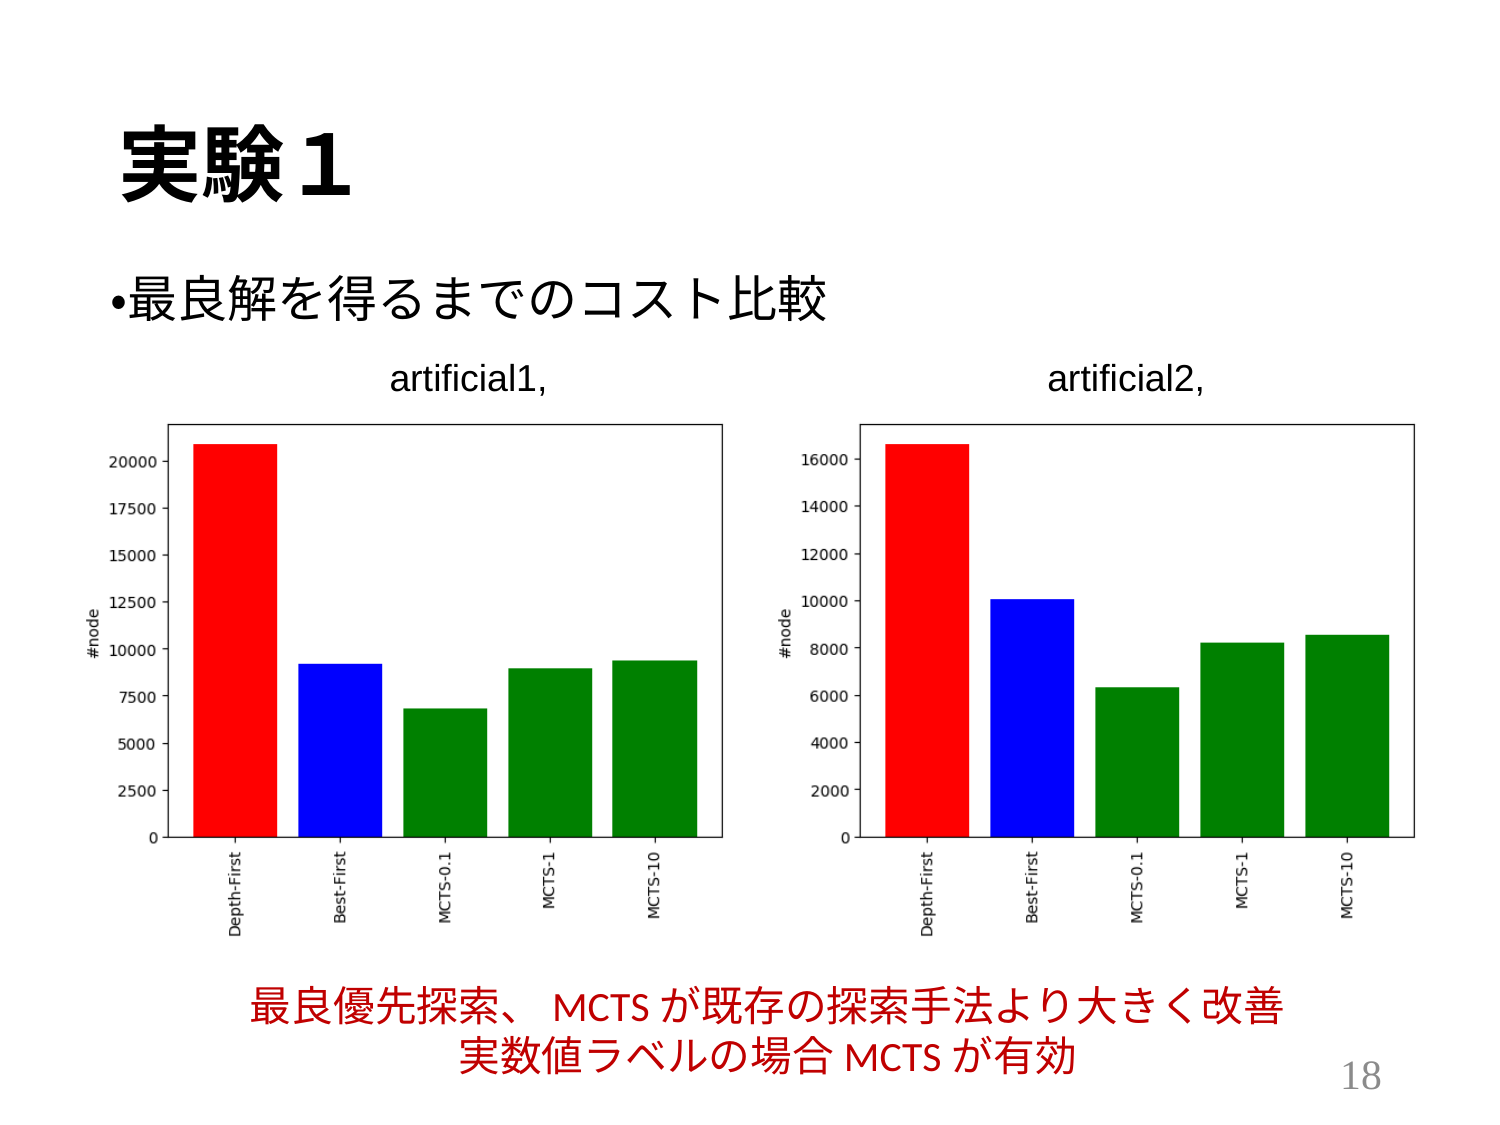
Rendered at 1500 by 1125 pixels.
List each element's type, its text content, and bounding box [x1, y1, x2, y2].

text_box 最良優先探索、MCTSが既存の探索手法より大きく改善 実数値ラベルの場合MCTSが有効 [235, 972, 1301, 1088]
picture [75, 414, 733, 945]
picture [767, 414, 1425, 945]
slide_number 17 [1059, 1042, 1397, 1103]
title 実験１ [103, 59, 1397, 278]
text_box ・最良解を得るまでのコスト比較 [95, 260, 843, 336]
